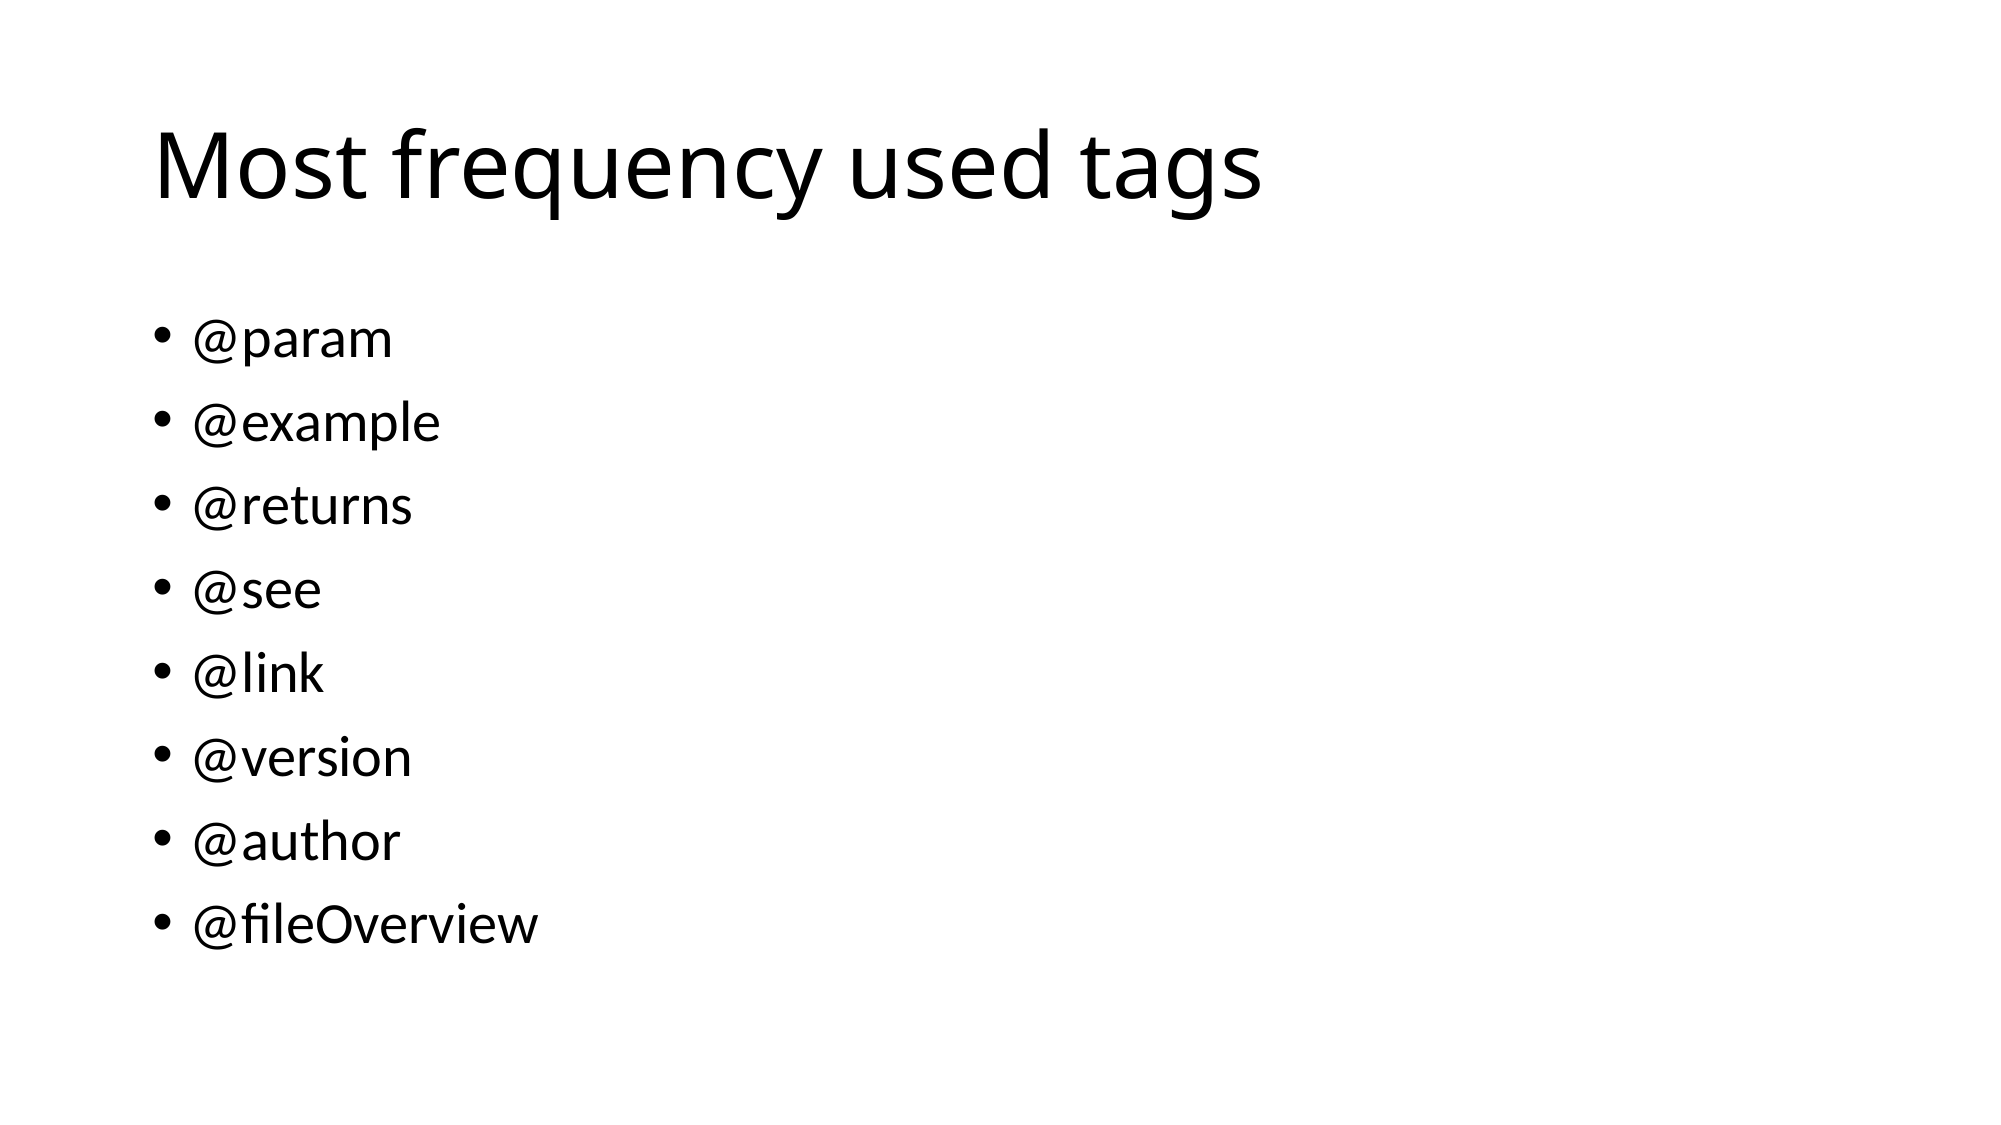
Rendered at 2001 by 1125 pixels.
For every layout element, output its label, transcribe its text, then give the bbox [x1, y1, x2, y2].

list @param @example @returns @see @link @version @author @fileOverview [137, 299, 1863, 1014]
title Most frequency used tags [137, 59, 1863, 278]
